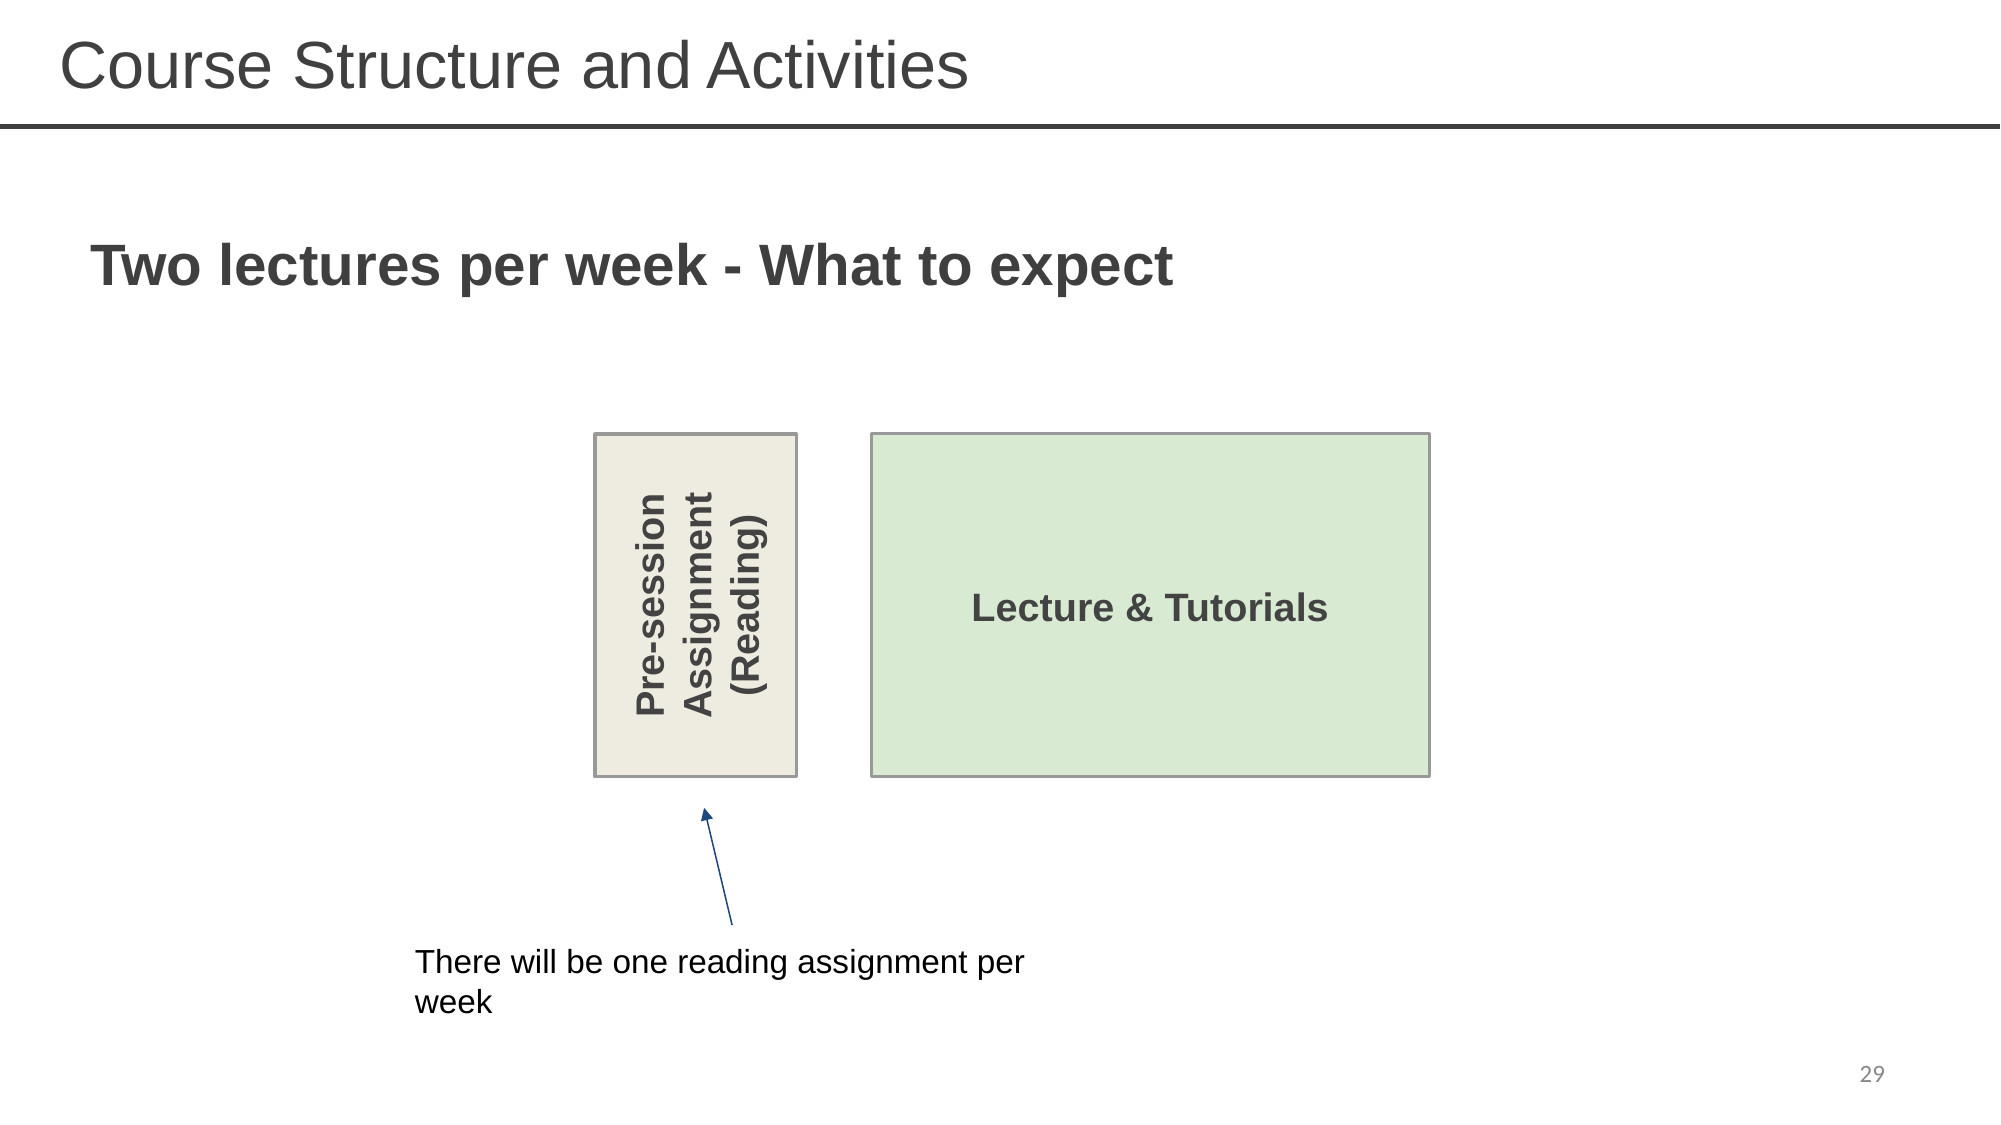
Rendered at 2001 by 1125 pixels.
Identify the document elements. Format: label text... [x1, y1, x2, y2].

slide_number 29 [1433, 1042, 1900, 1103]
text_box There will be one reading assignment per week [399, 925, 1065, 1035]
text_box Two lectures per week - What to expect [75, 212, 1853, 313]
text_box Lecture & Tutorials [871, 433, 1430, 777]
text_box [703, 807, 733, 926]
title Course Structure and Activities [44, 14, 1813, 127]
text_box Pre-session Assignment (Reading) [595, 433, 797, 777]
